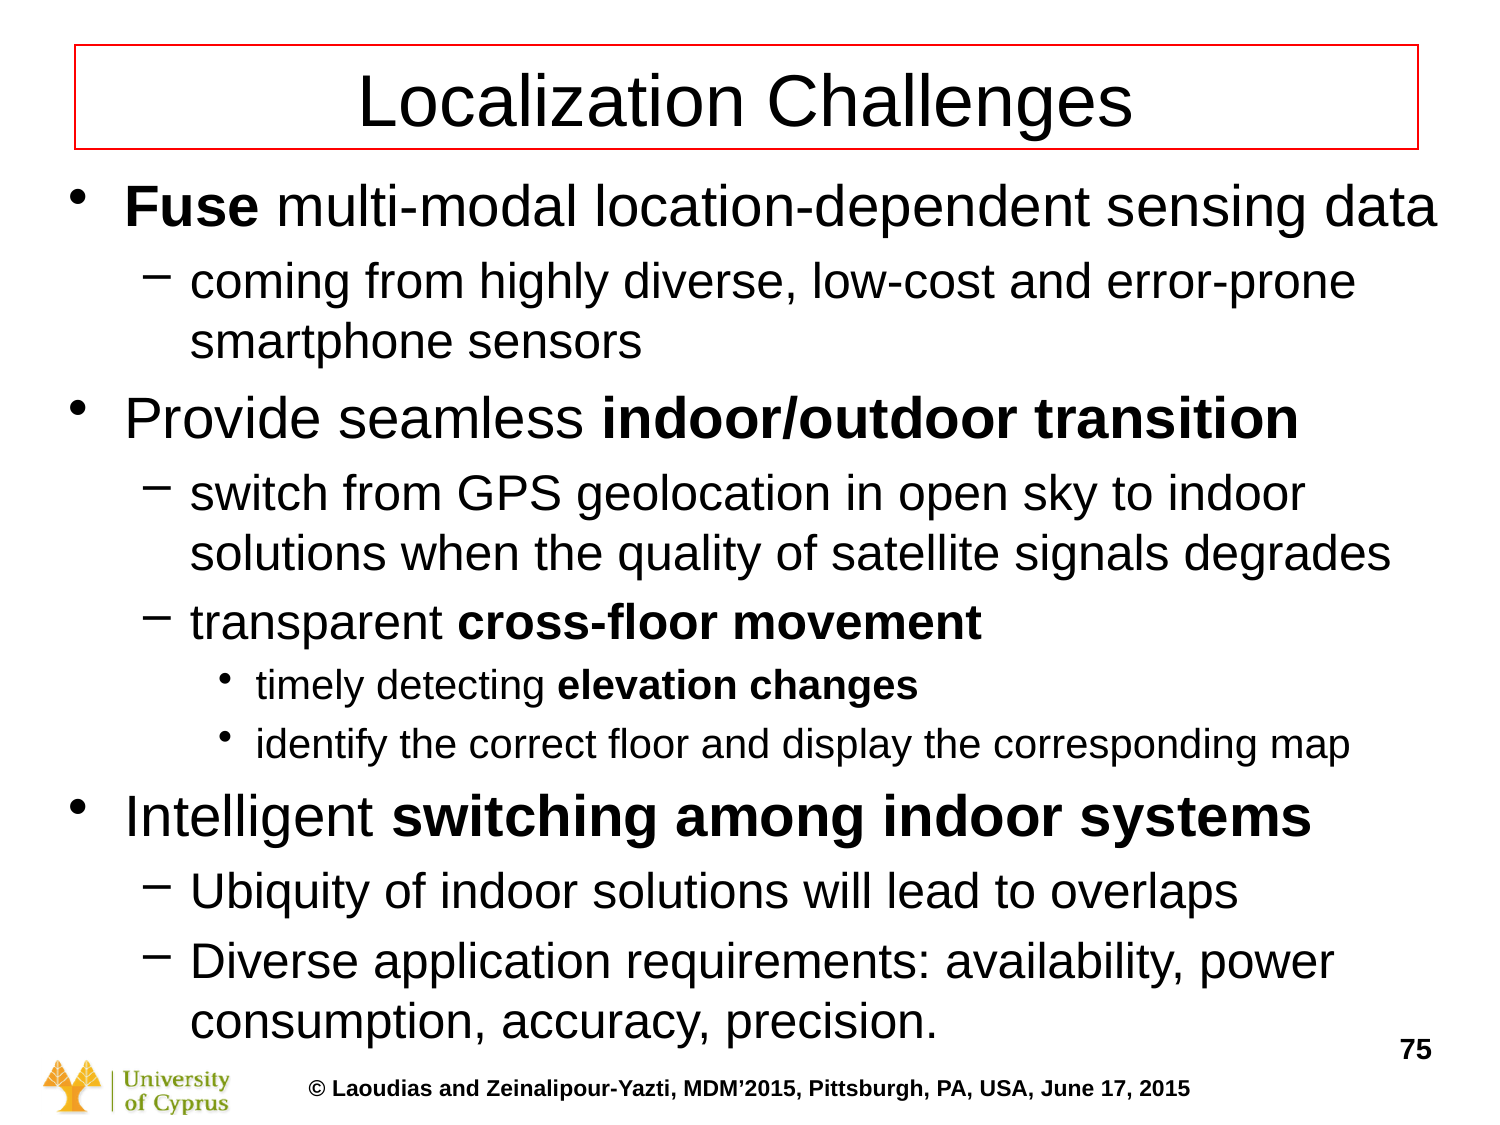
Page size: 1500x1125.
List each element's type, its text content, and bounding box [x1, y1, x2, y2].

picture [41, 1058, 231, 1115]
list Fuse multi-modal location-dependent sensing data coming from highly diverse, low-cost and error-prone smartphone sensors Provide seamless indoor/outdoor transition switch from GPS geolocation in open sky to indoor solutions when the quality of satellite signals degrades transparent cross-floor movement timely detecting elevation changes identify the correct floor and display the corresponding map Intelligent switching among indoor systems Ubiquity of indoor solutions will lead to overlaps Diverse application requirements: availability, power consumption, accuracy, precision. [52, 160, 1460, 1024]
title Localization Challenges [74, 44, 1419, 150]
